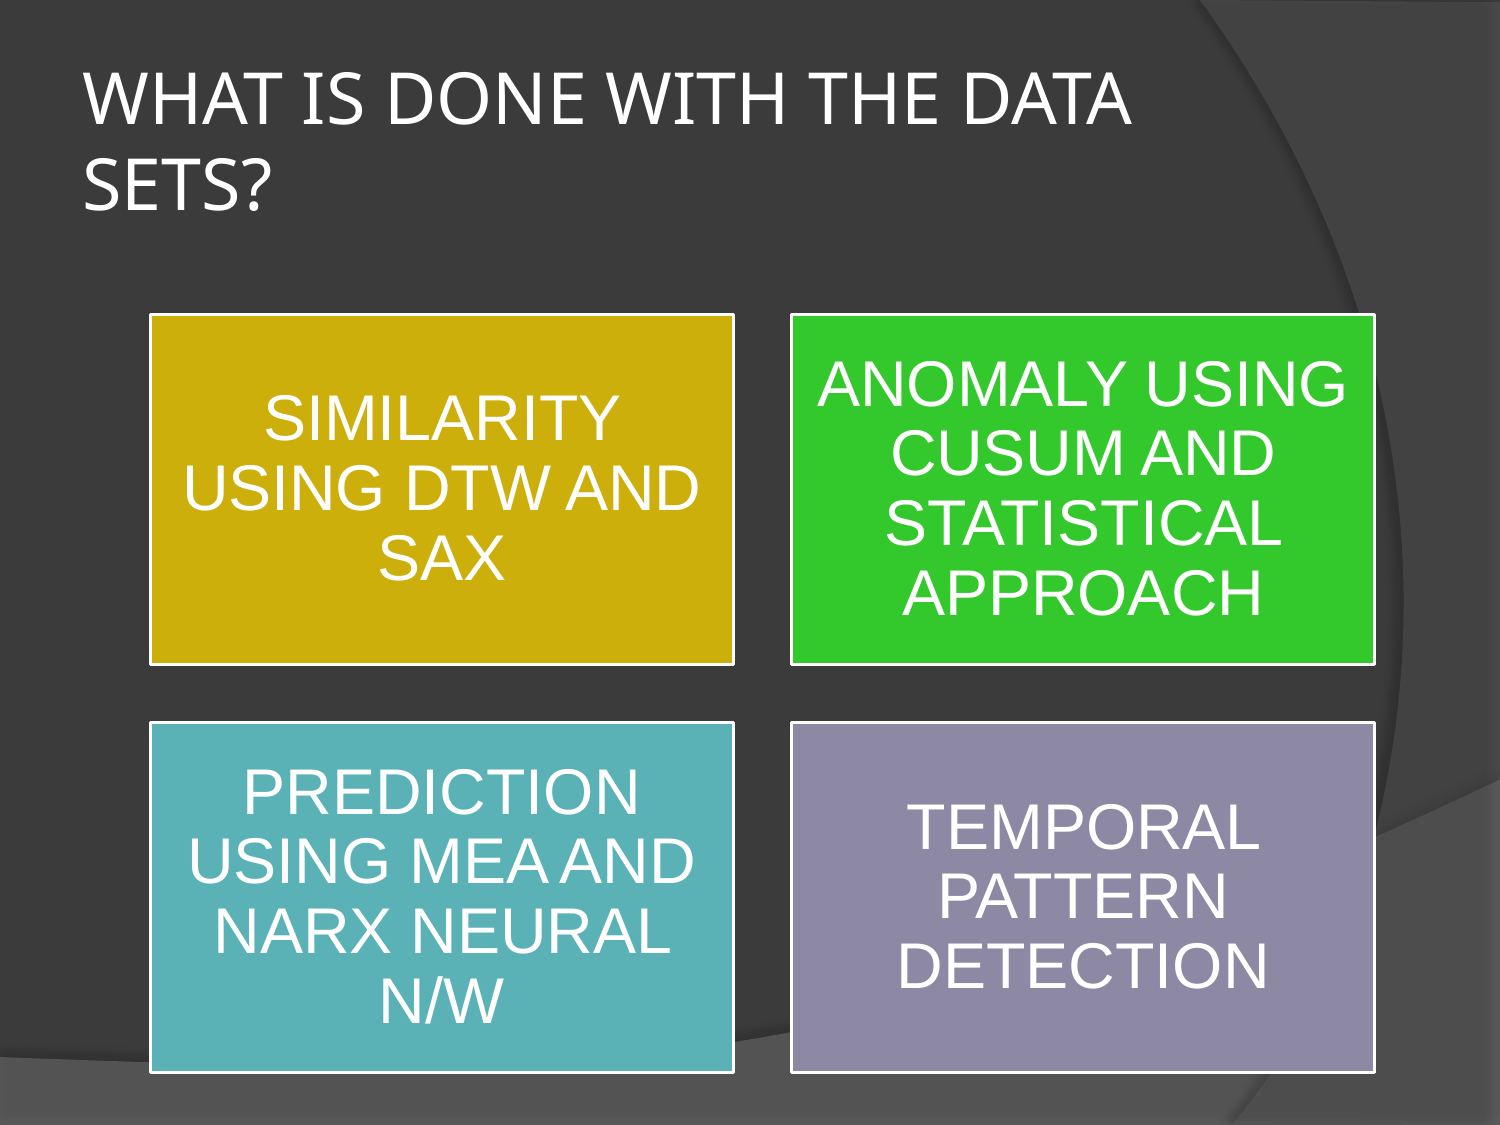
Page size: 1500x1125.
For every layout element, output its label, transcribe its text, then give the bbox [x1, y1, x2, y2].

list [149, 262, 1376, 1125]
title WHAT IS DONE WITH THE DATA SETS? [75, 45, 1300, 233]
